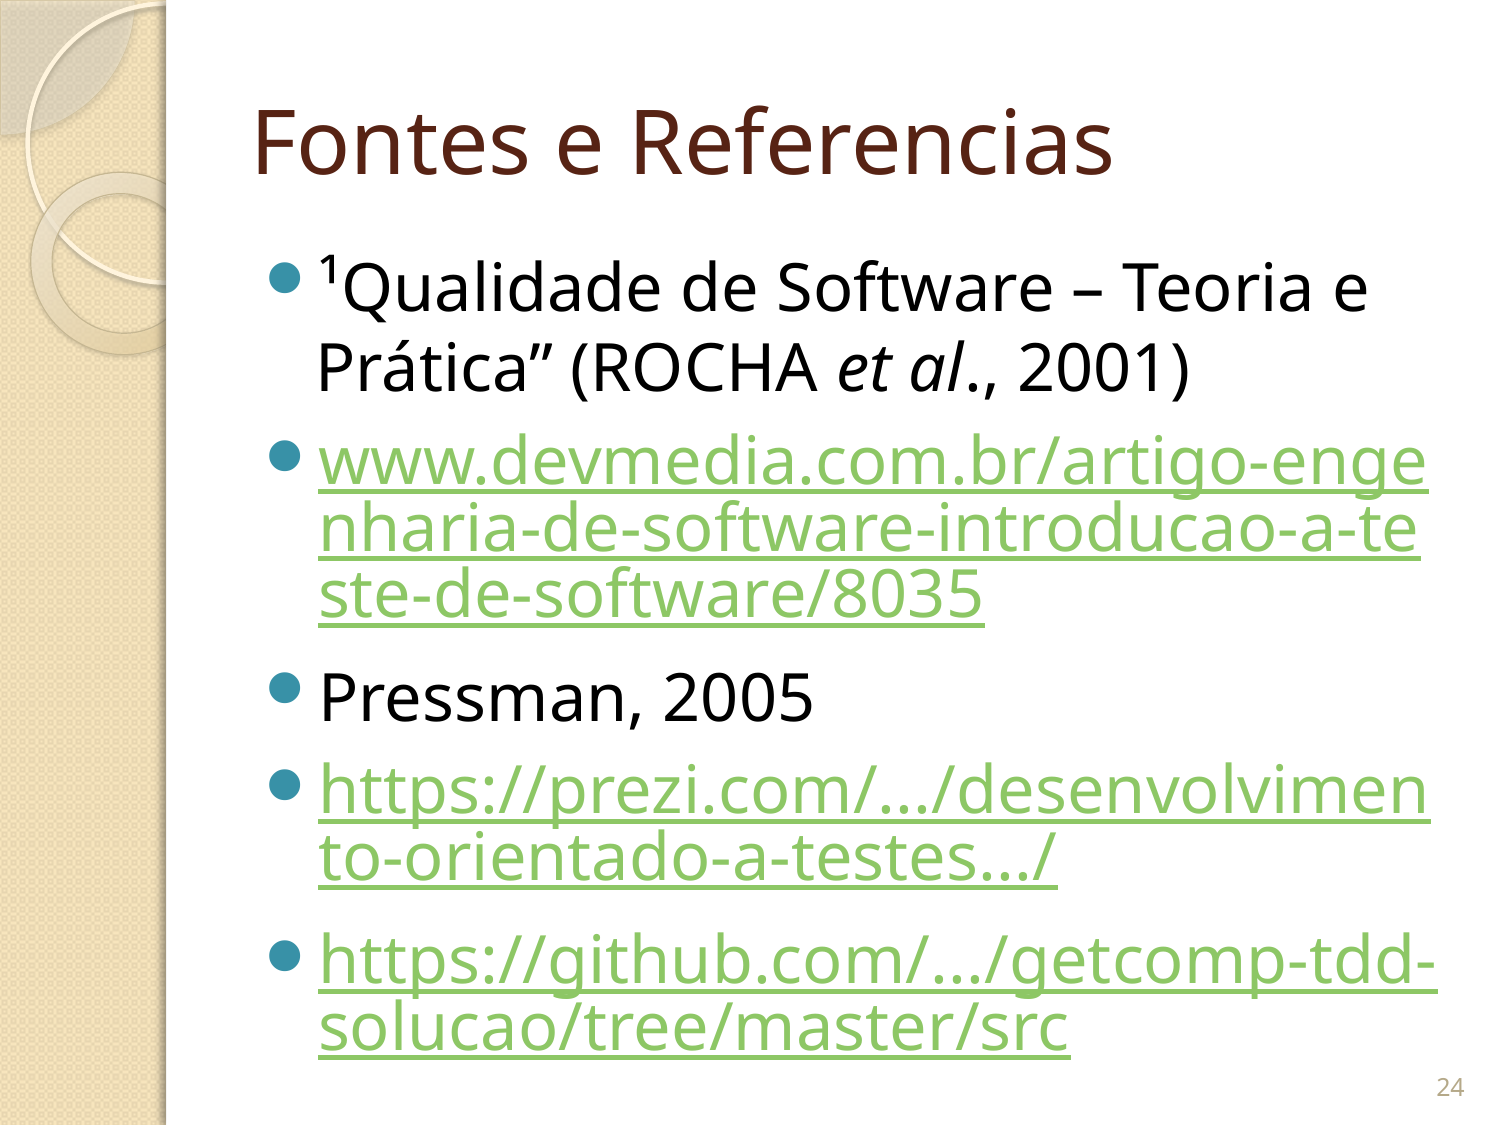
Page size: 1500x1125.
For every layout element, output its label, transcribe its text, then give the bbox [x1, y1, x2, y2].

title Fontes e Referencias [235, 45, 1466, 233]
slide_number 24 [1413, 1034, 1488, 1113]
list ¹Qualidade de Software – Teoria e Prática” (ROCHA et al., 2001) www.devmedia.com.br/artigo-engenharia-de-software-introducao-a-teste-de-software/8035 Pressman, 2005 https://prezi.com/.../desenvolvimento-orientado-a-testes.../ https://github.com/.../getcomp-tdd-solucao/tree/master/src [235, 237, 1466, 1025]
